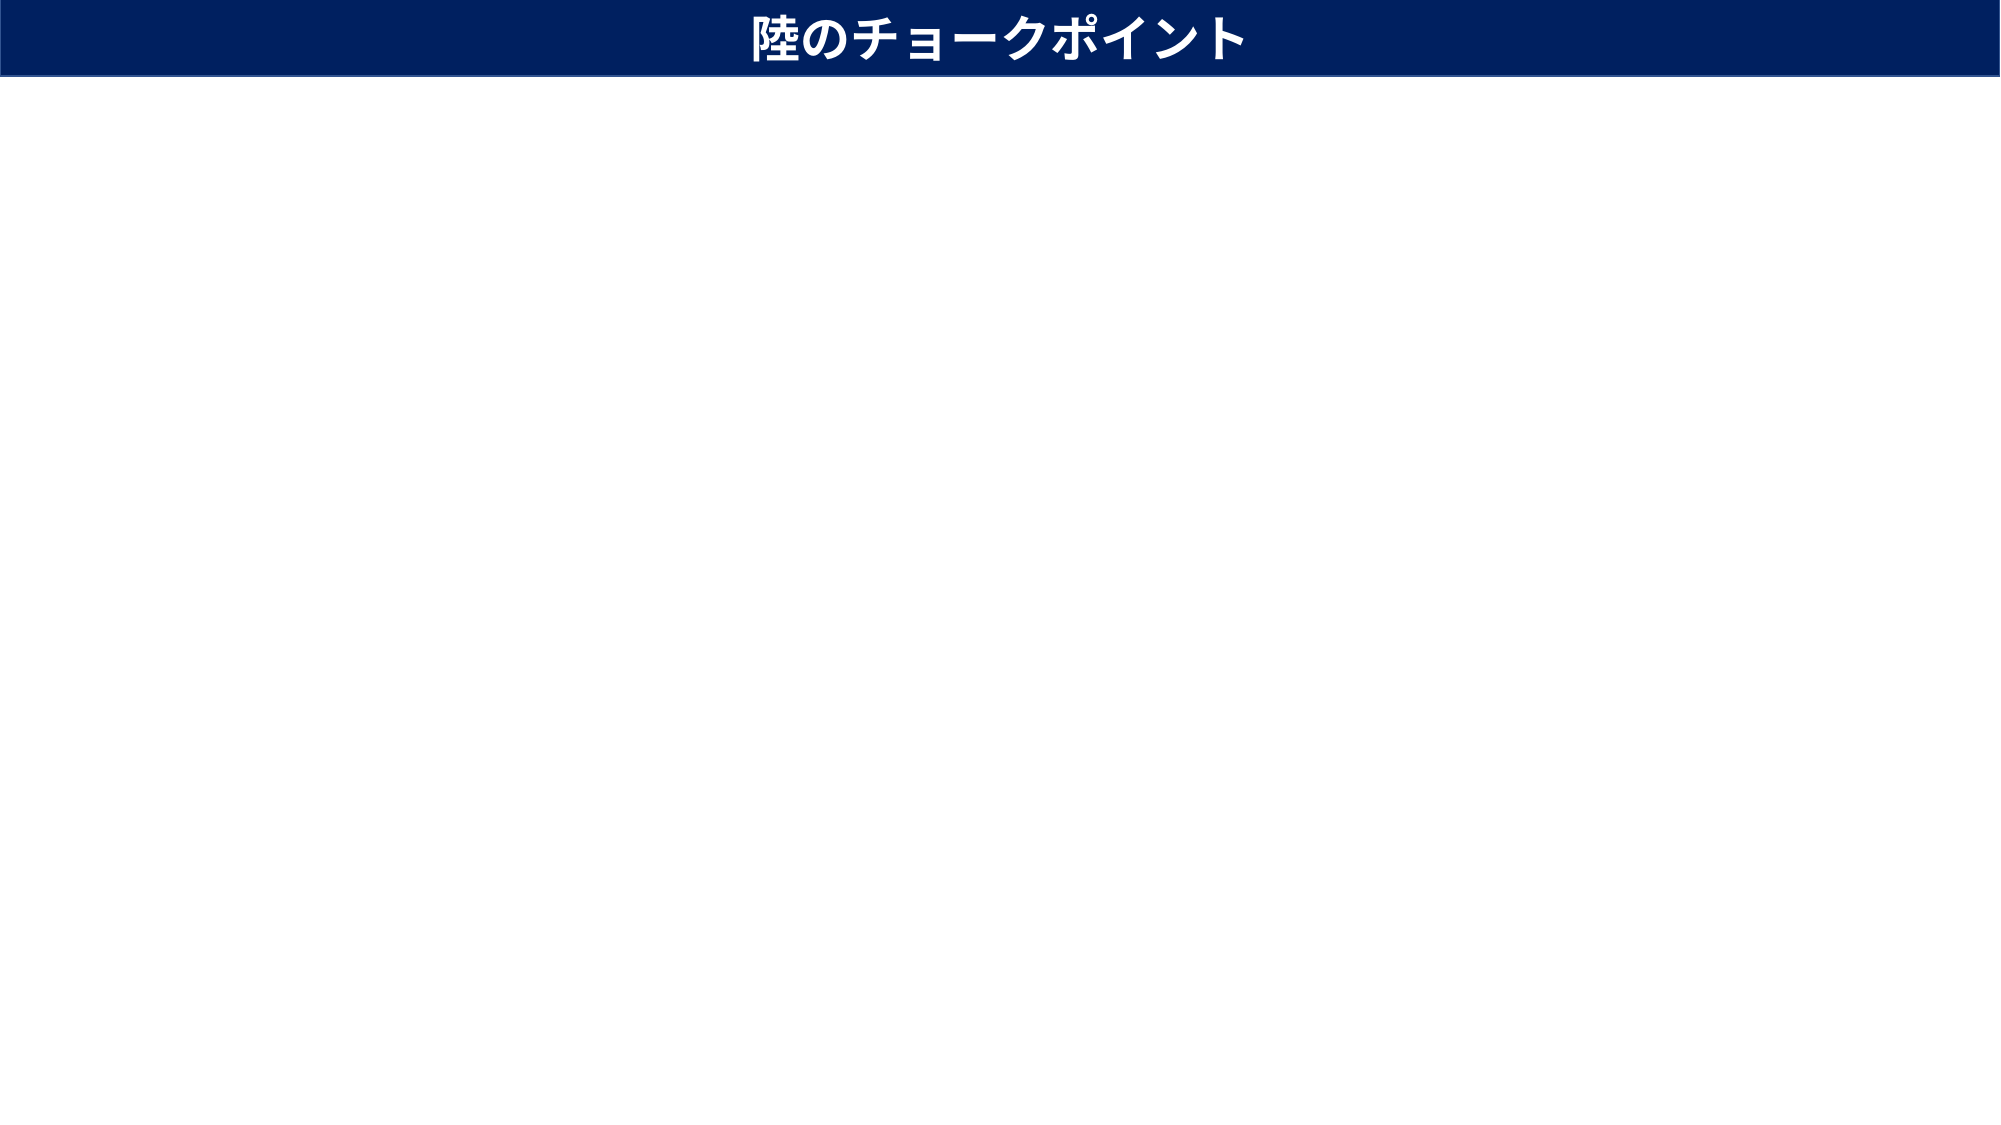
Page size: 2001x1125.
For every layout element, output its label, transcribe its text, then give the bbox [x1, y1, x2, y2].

text_box 陸のチョークポイント [0, 0, 2000, 77]
